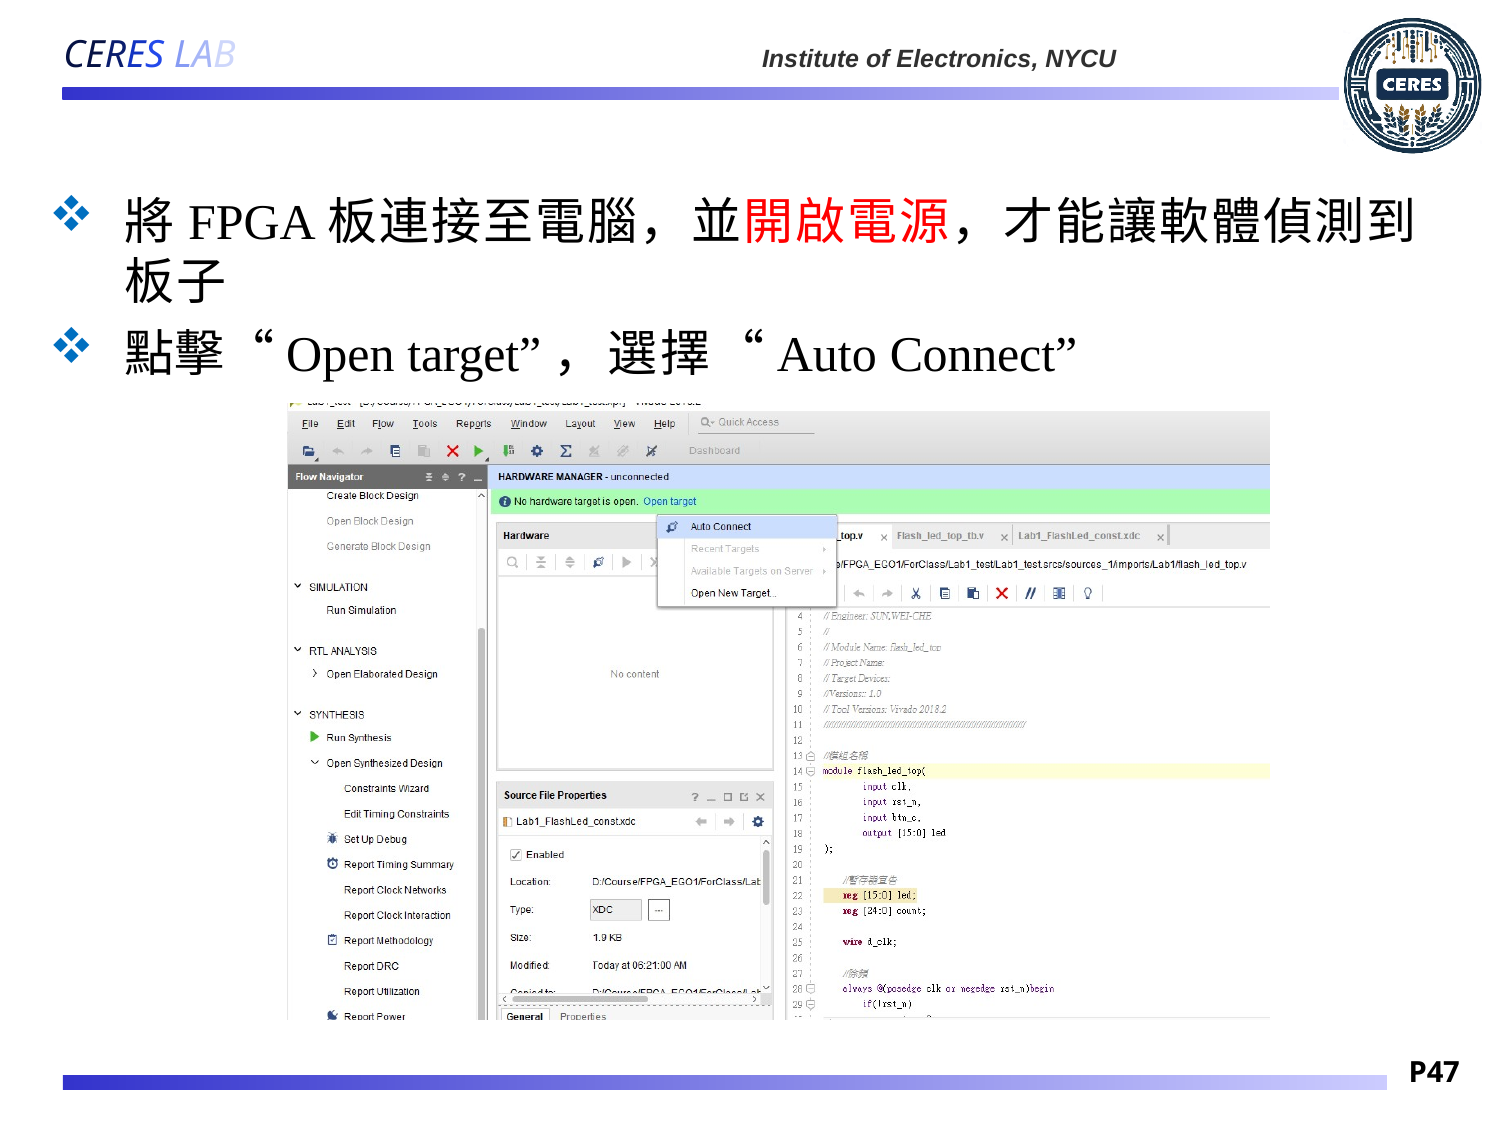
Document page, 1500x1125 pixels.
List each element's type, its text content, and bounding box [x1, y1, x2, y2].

picture [287, 403, 1270, 1021]
slide_number P47 [1406, 1049, 1471, 1125]
text_box 將FPGA板連接至電腦，並開啟電源，才能讓軟體偵測到板子 點擊“Open target”，選擇“Auto Connect” [47, 187, 1453, 382]
picture [1343, 17, 1482, 154]
